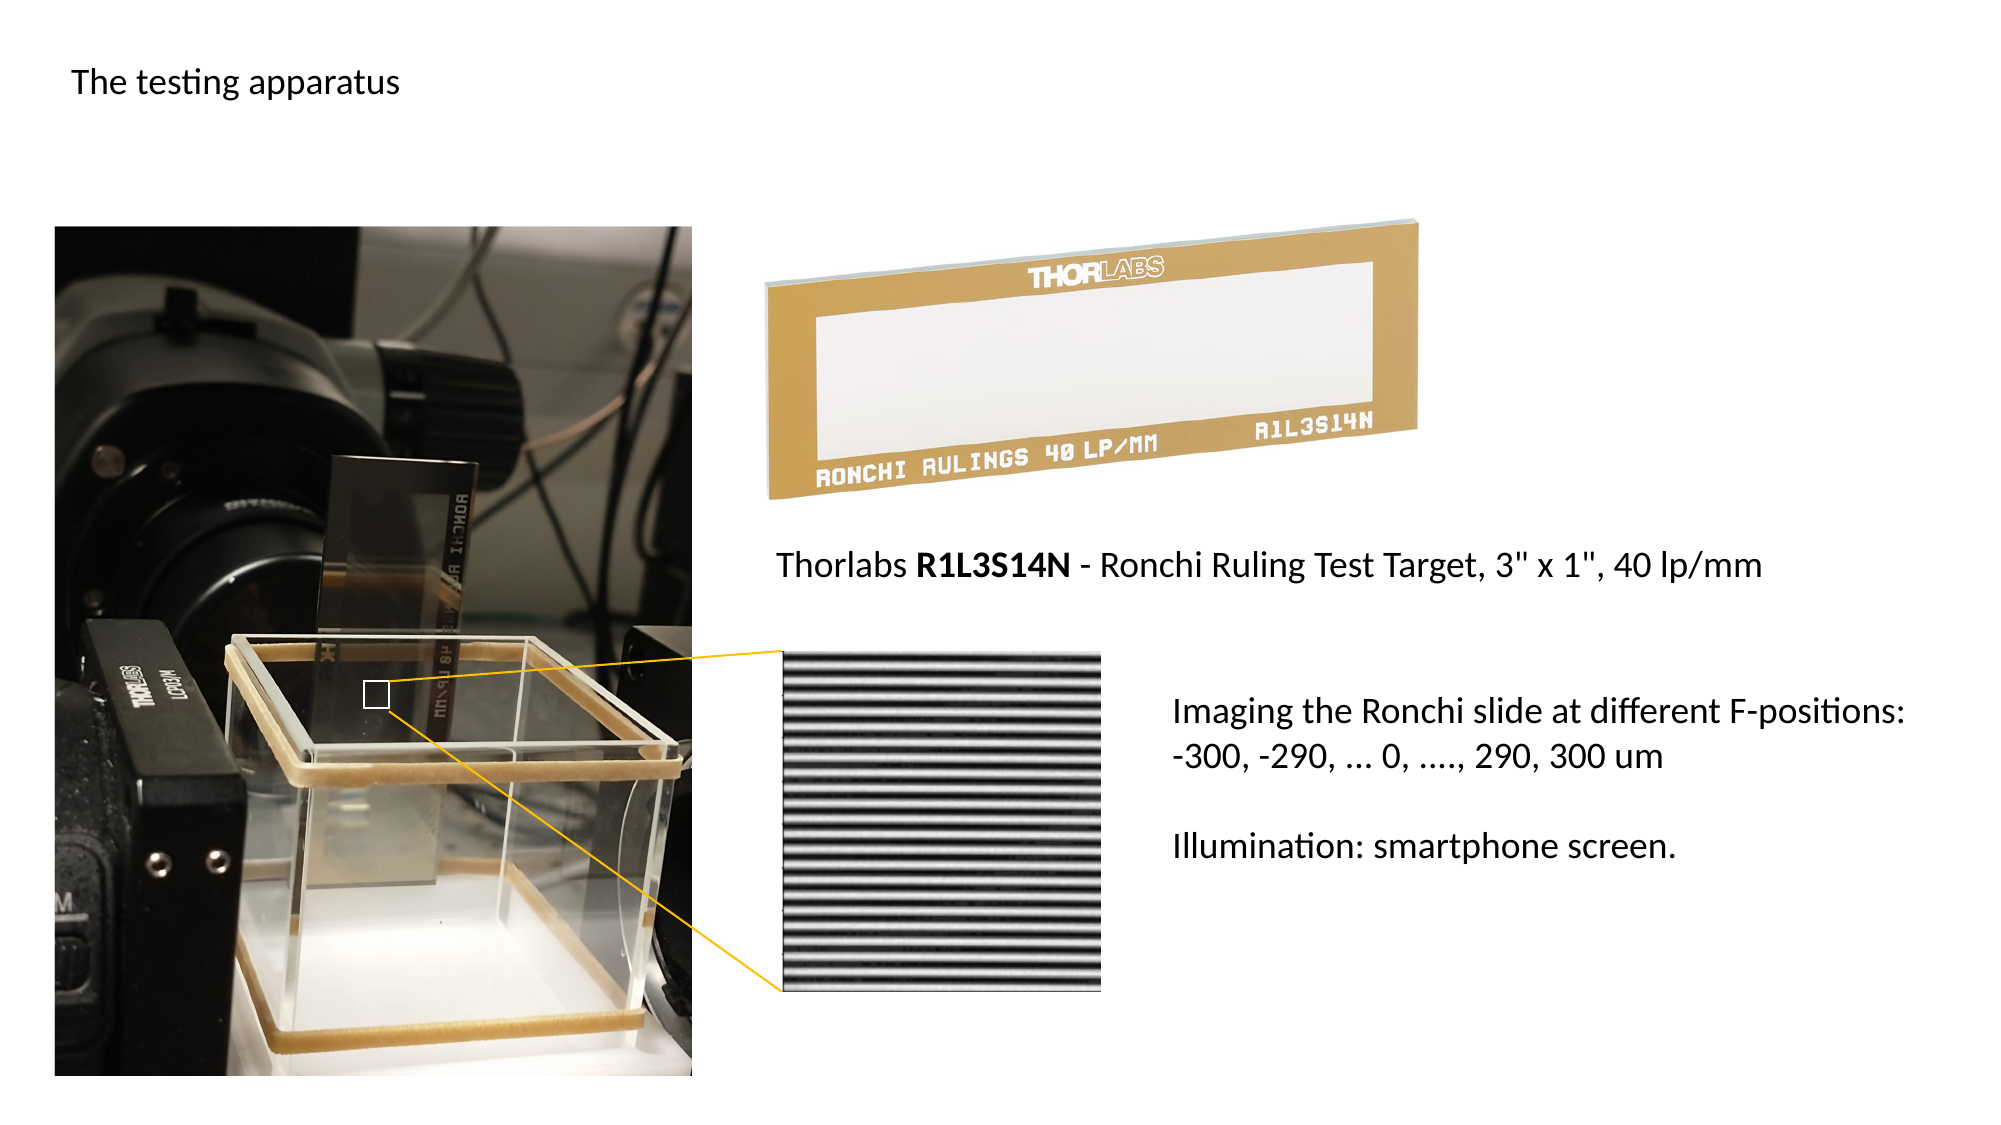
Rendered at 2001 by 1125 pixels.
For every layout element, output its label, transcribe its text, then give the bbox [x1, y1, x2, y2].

picture [745, 196, 1437, 528]
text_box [54, 226, 1101, 1076]
text_box The testing apparatus [56, 49, 416, 109]
text_box Thorlabs R1L3S14N - Ronchi Ruling Test Target, 3" x 1", 40 lp/mm [1101, 532, 1779, 592]
text_box Imaging the Ronchi slide at different F-positions: -300, -290, ... 0, ...., 290, 300 um Illumination: smartphone screen. [1157, 678, 1922, 874]
